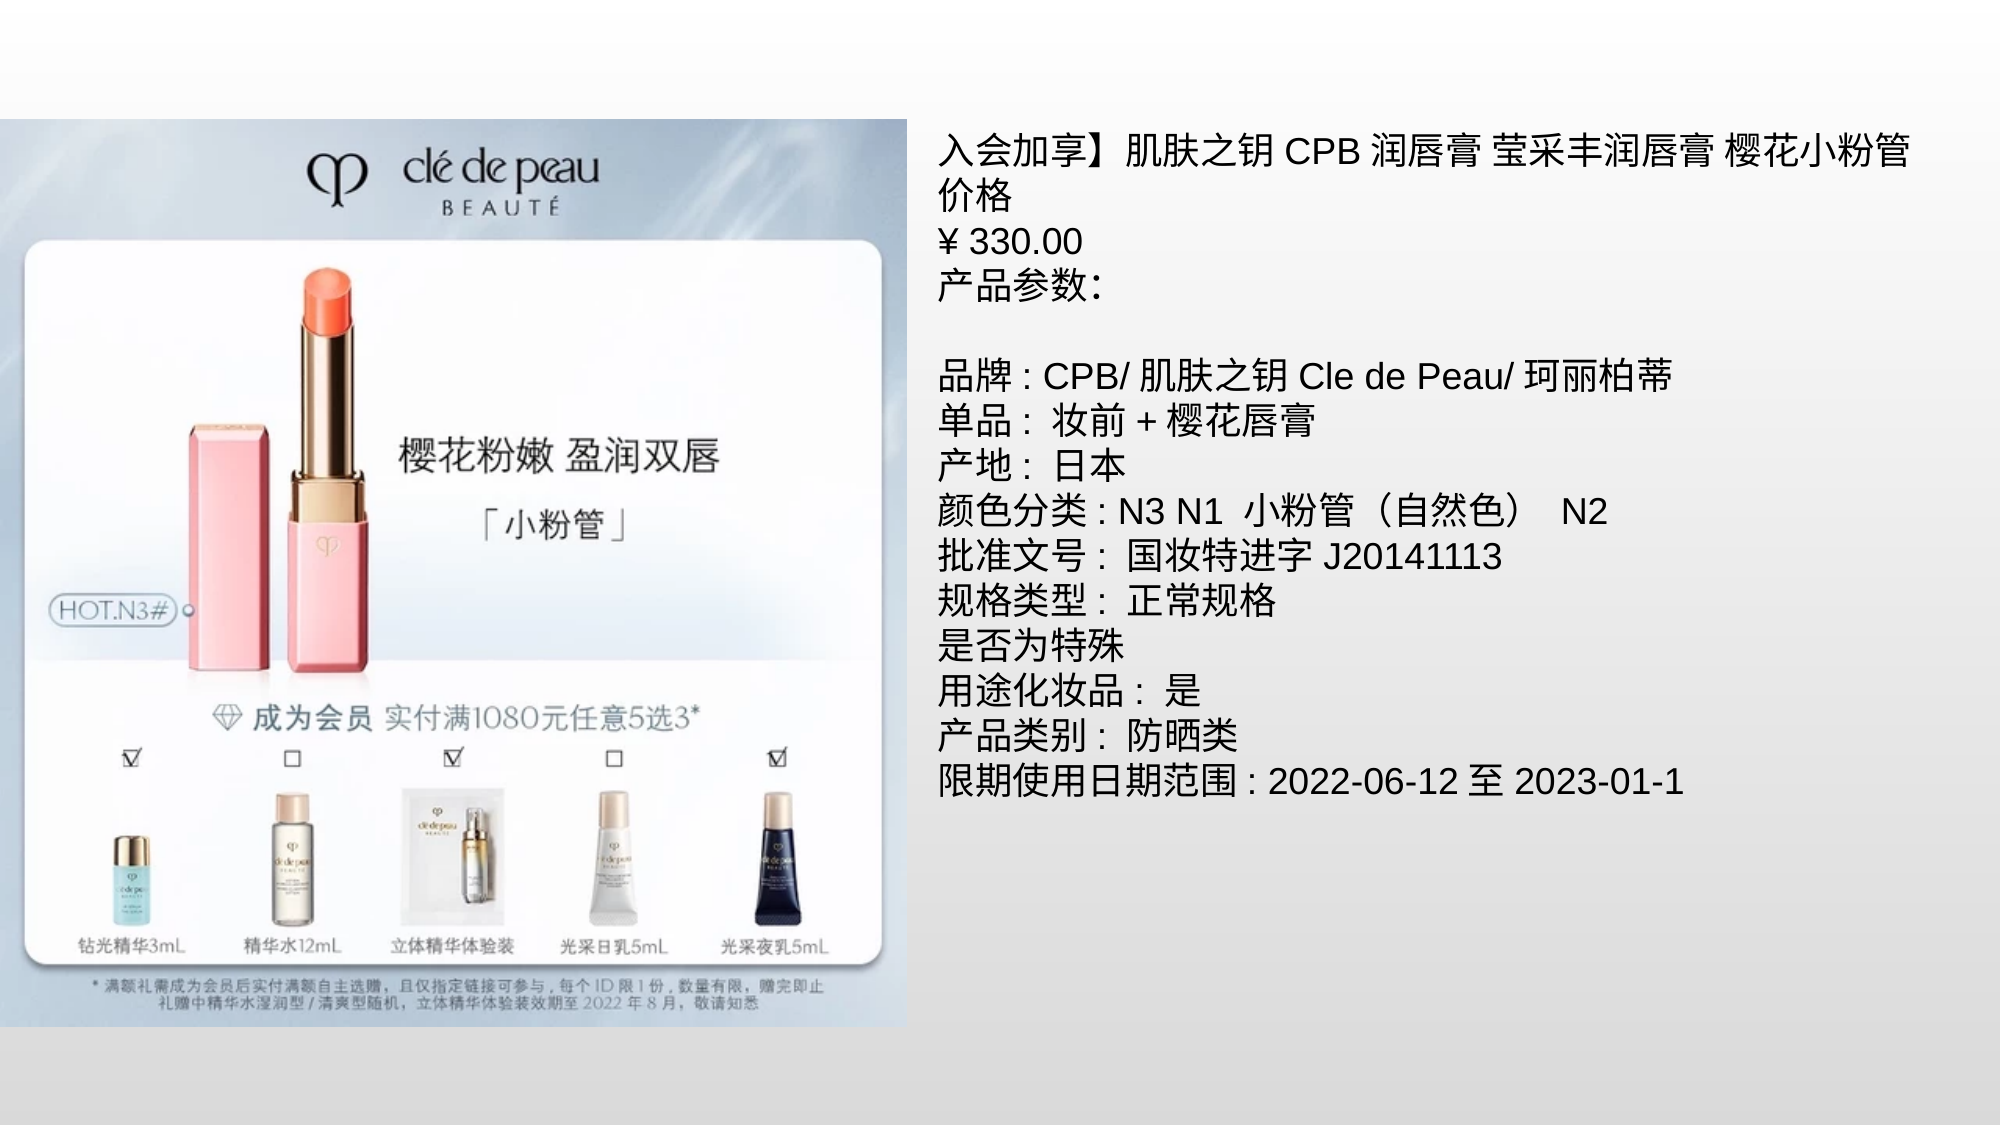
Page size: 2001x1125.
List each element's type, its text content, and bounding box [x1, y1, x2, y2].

picture [0, 119, 907, 1027]
text_box 入会加享】肌肤之钥CPB润唇膏 莹采丰润唇膏 樱花小粉管 价格 ¥ 330.00 产品参数： 品牌: CPB/肌肤之钥Cle de Peau/珂丽柏蒂 单品: 妆前+樱花唇膏 产地: 日本 颜色分类: N3 N1 小粉管（自然色） N2 批准文号: 国妆特进字J20141113 规格类型: 正常规格 是否为特殊 用途化妆品: 是 产品类别: 防晒类 限期使用日期范围: 2022-06-12至2023-01-1 [923, 119, 1987, 810]
